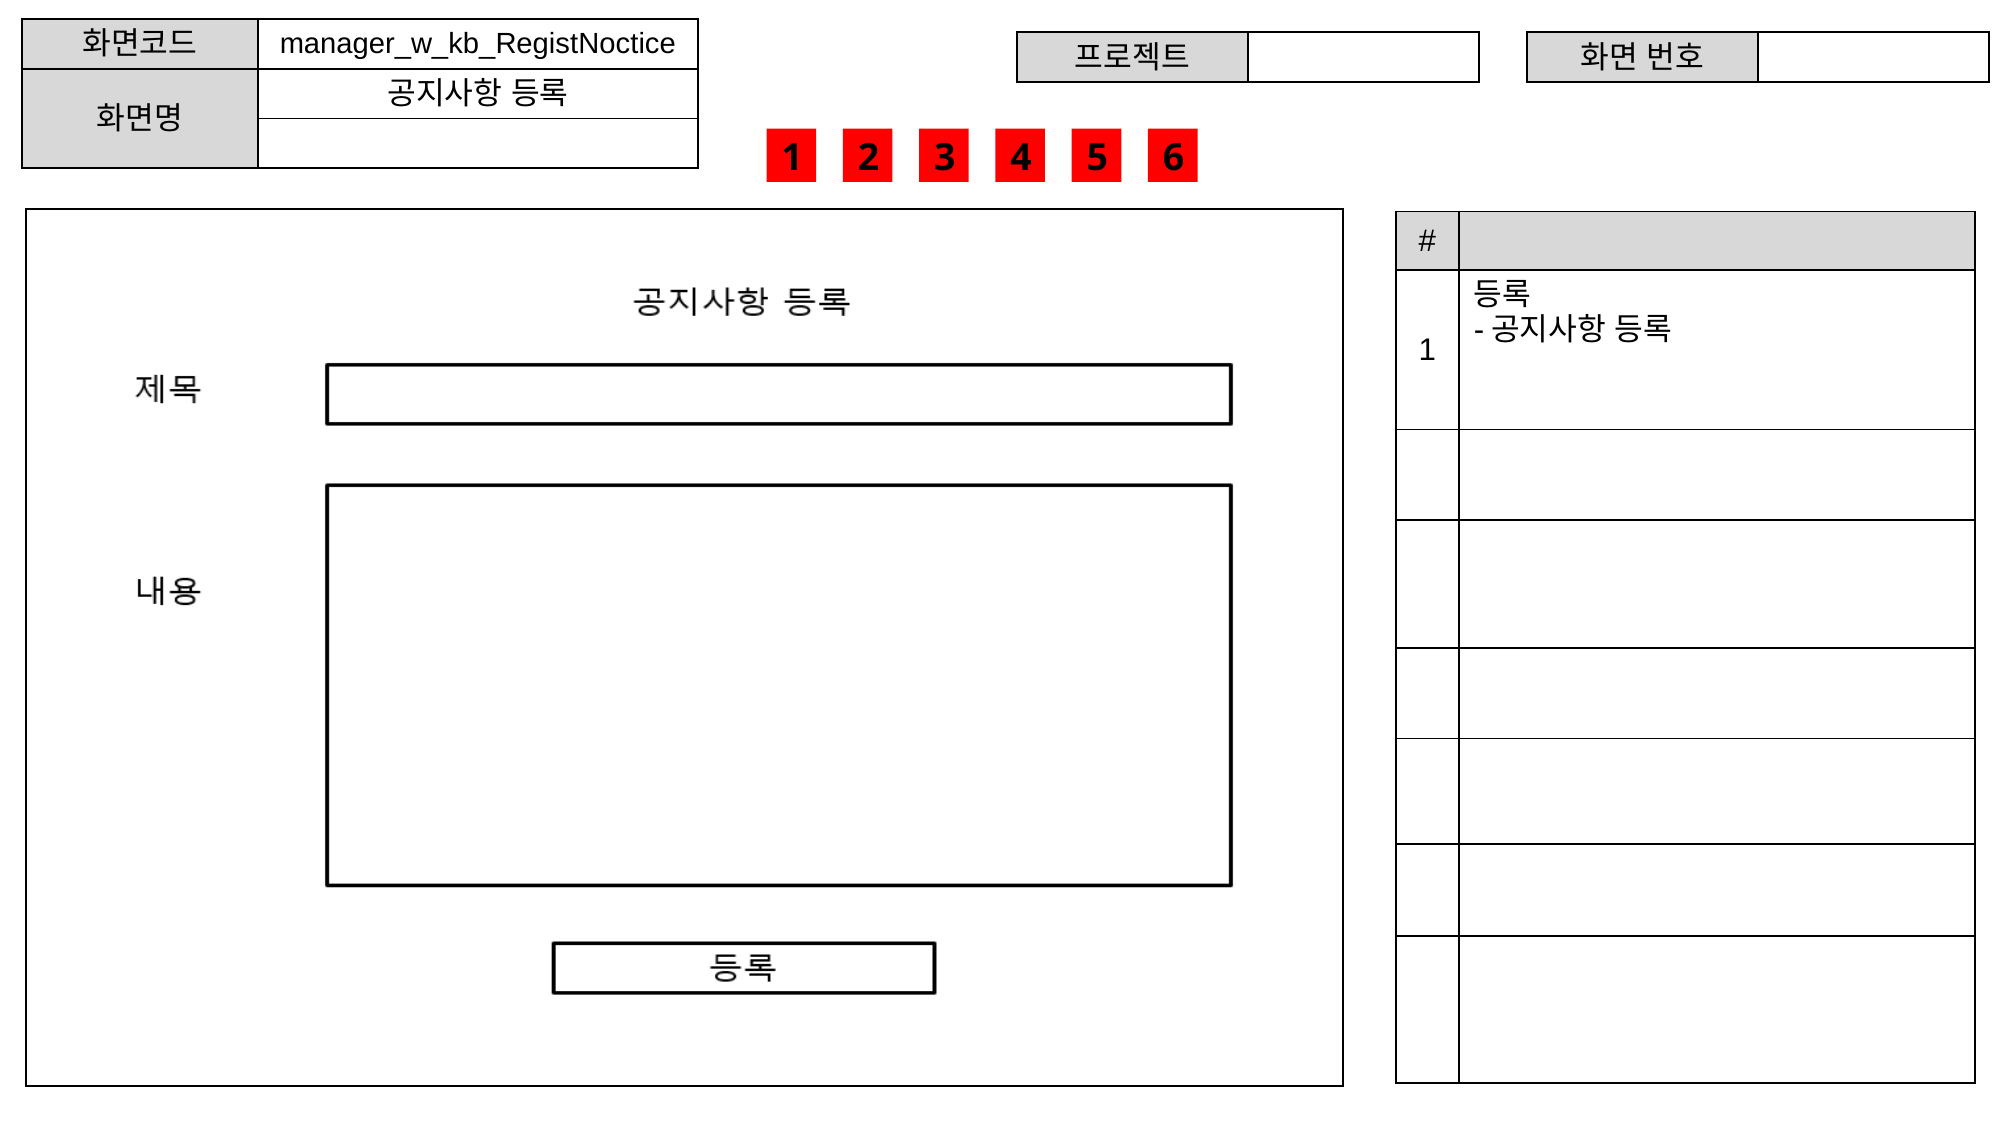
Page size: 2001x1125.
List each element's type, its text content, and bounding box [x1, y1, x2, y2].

text_box [25, 208, 1344, 1087]
table_header 프로젝트 [1018, 33, 1247, 81]
table_cell [1460, 430, 1974, 519]
table_cell 등록 -공지사항 등록 [1460, 271, 1974, 429]
text_box 5 [1071, 128, 1122, 182]
text_box 4 [995, 128, 1045, 182]
table_cell [1397, 937, 1458, 1082]
text_box 2 [842, 128, 893, 182]
table_cell [1460, 521, 1974, 647]
table_header 화면코드 [23, 20, 257, 68]
picture [125, 225, 1295, 1003]
table_cell [1397, 521, 1458, 647]
text_box 1 [766, 128, 817, 182]
table_cell 1 [1397, 271, 1458, 429]
table_cell [259, 119, 697, 167]
table_cell 공지사항 등록 [259, 70, 697, 118]
table_cell [1460, 649, 1974, 738]
table_header 화면 번호 [1528, 33, 1757, 81]
text_box 6 [1147, 128, 1198, 182]
table_header [1759, 33, 1988, 81]
table_cell [1397, 430, 1458, 519]
table_cell [1397, 739, 1458, 843]
table_cell [1460, 937, 1974, 1082]
table_header [1249, 33, 1478, 81]
table_header [1460, 212, 1974, 269]
table_header # [1397, 212, 1458, 269]
table_cell [1460, 845, 1974, 935]
table_cell [1397, 649, 1458, 738]
text_box 3 [919, 128, 969, 182]
table_header manager_w_kb_RegistNoctice [259, 20, 697, 68]
table_cell [1397, 845, 1458, 935]
table_cell [1460, 739, 1974, 843]
table_cell 화면명 [23, 70, 257, 167]
